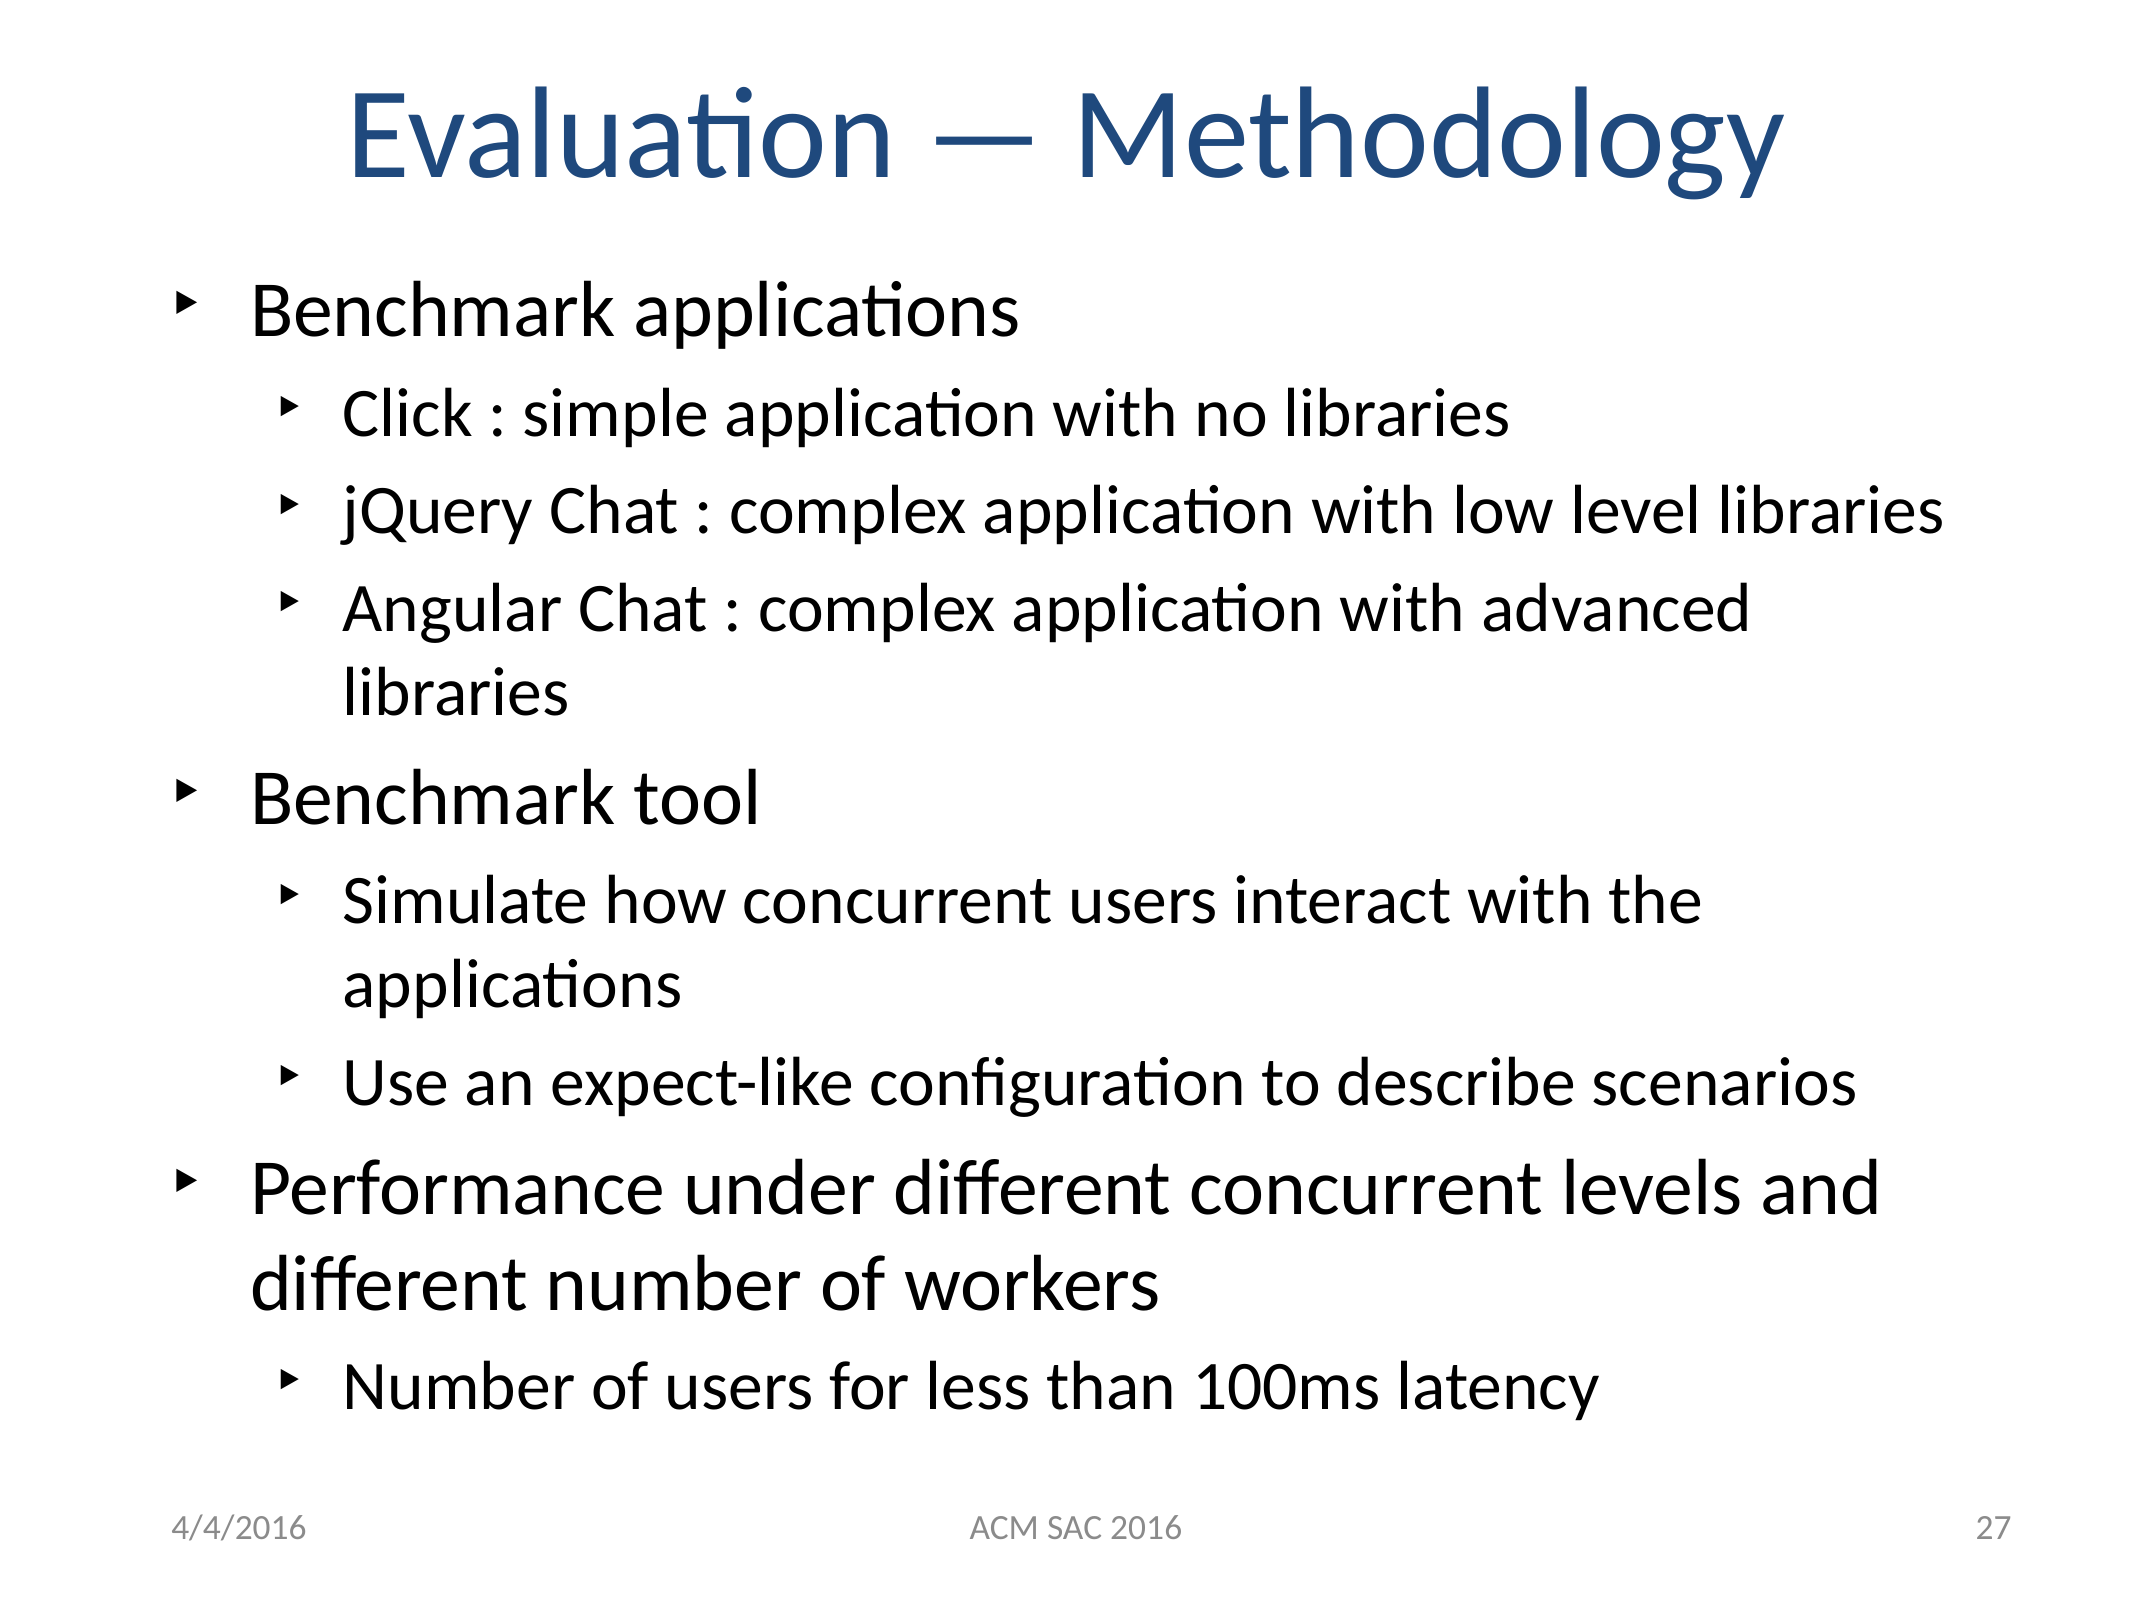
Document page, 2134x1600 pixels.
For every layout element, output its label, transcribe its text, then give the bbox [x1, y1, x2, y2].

list Benchmark applications Click : simple application with no libraries jQuery Chat : complex application with low level libraries Angular Chat : complex application with advanced libraries Benchmark tool Simulate how concurrent users interact with the applications Use an expect-like configuration to describe scenarios Performance under different concurrent levels and different number of workers Number of users for less than 100ms latency [156, 249, 1978, 1459]
title Evaluation — Methodology [156, 0, 1978, 249]
slide_number 27 [1528, 1482, 2027, 1569]
